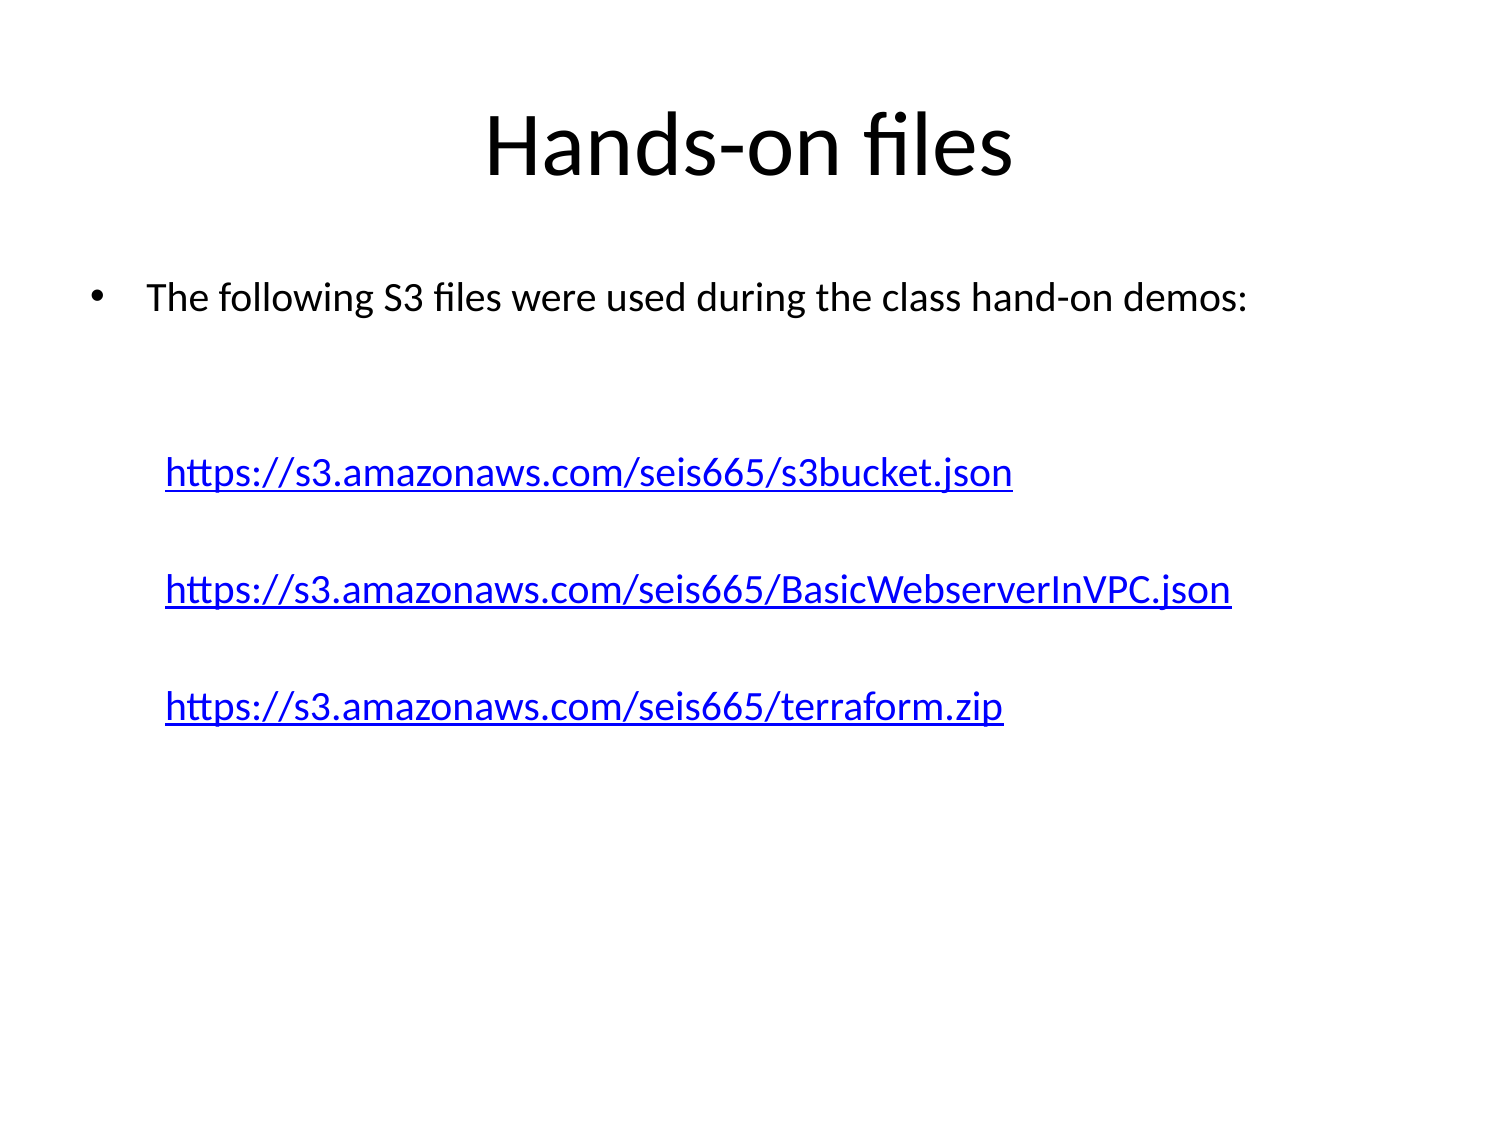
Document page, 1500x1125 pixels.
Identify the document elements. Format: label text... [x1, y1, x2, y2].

title Hands-on files [75, 45, 1425, 233]
list The following S3 files were used during the class hand-on demos: https://s3.amazonaws.com/seis665/s3bucket.json https://s3.amazonaws.com/seis665/BasicWebserverInVPC.json https://s3.amazonaws.com/seis665/terraform.zip [75, 262, 1425, 1005]
